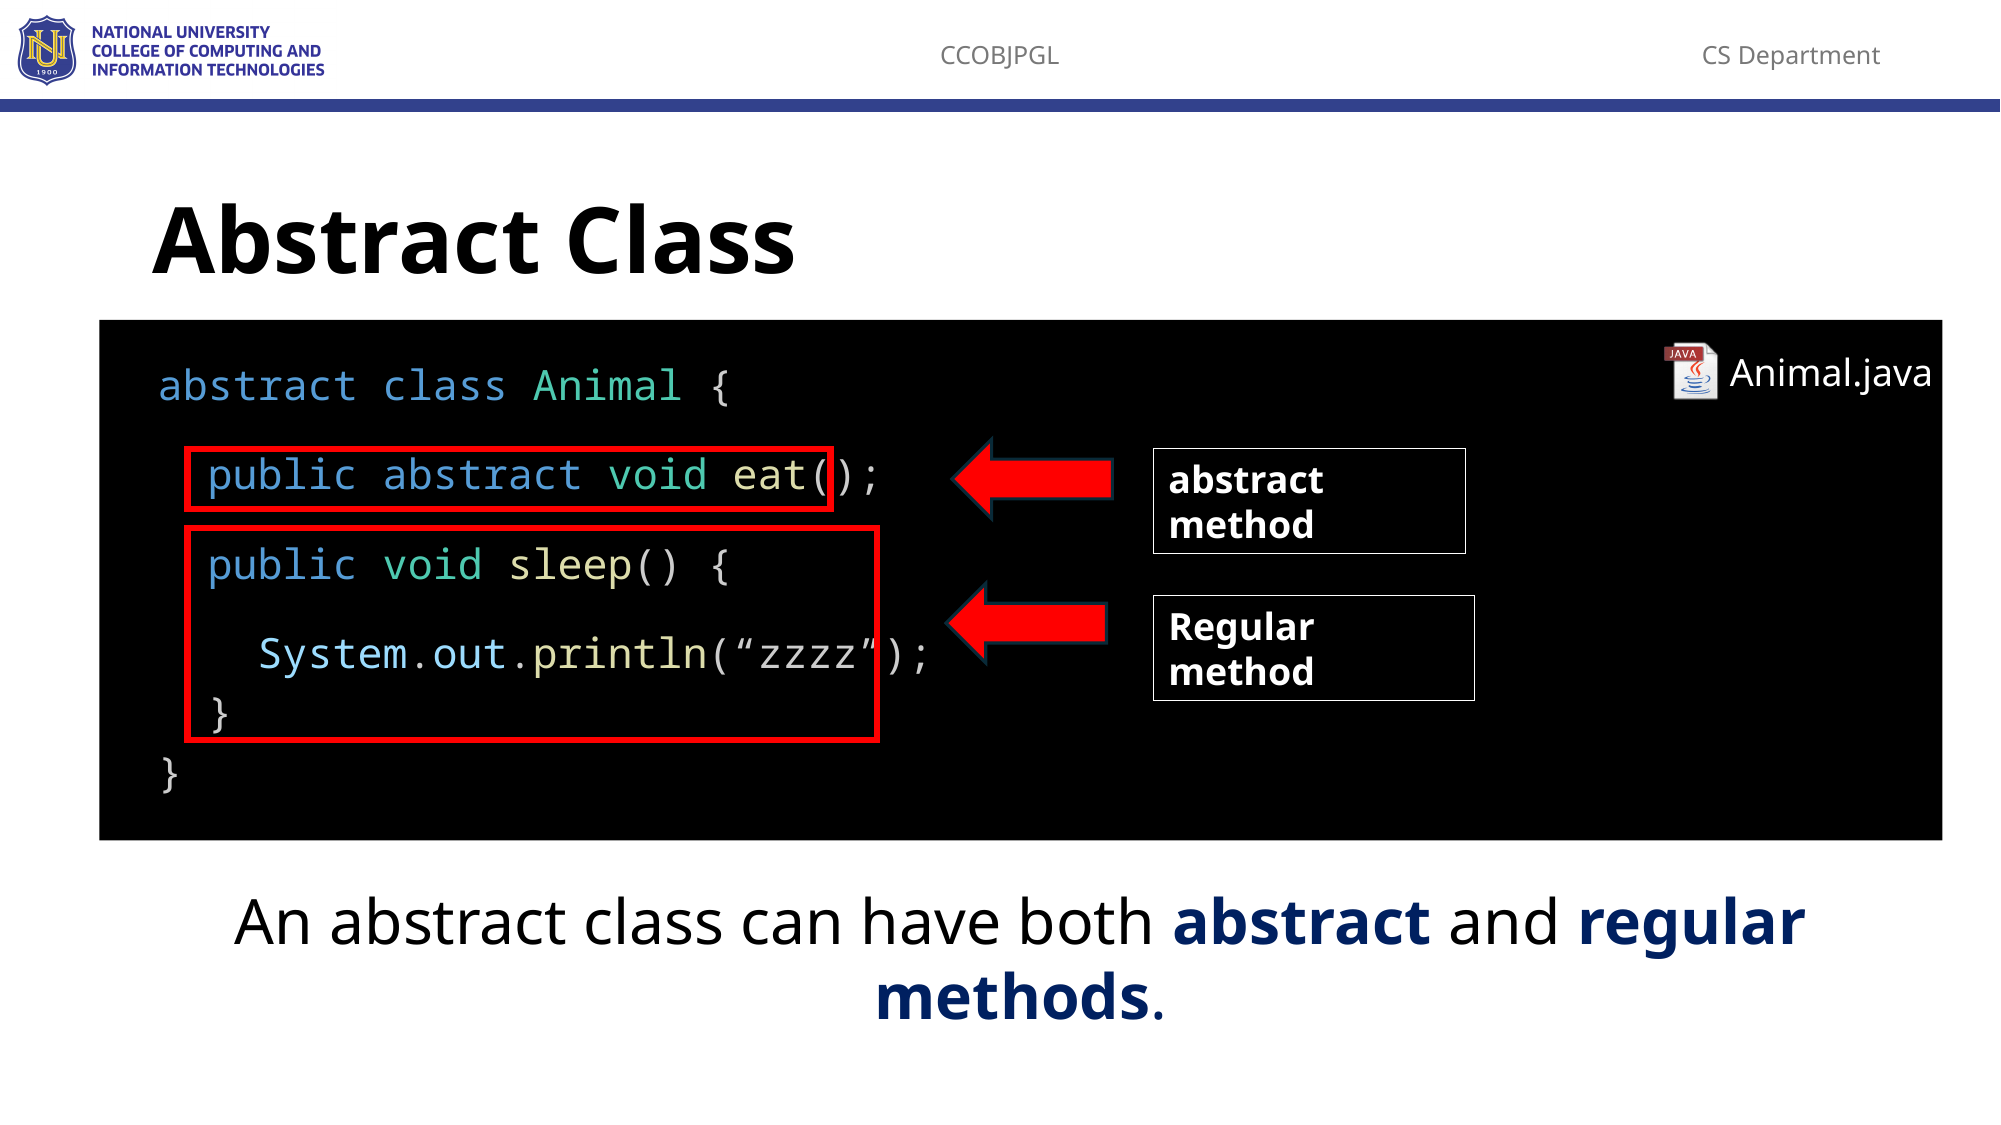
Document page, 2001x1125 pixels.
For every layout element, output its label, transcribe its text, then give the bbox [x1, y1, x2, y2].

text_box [1640, 322, 1922, 385]
text_box abstract class Animal { public abstract void eat(); public void sleep() { System.out.println(“zzzz”); } } [142, 372, 1922, 803]
text_box [943, 579, 1109, 667]
title Abstract Class [137, 135, 1863, 319]
text_box [186, 447, 832, 511]
text_box [186, 527, 878, 741]
text_box An abstract class can have both abstract and regular methods. [99, 874, 1943, 1040]
picture [0, 0, 337, 99]
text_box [1661, 341, 1943, 403]
text_box [949, 435, 1114, 523]
text_box abstract method [1153, 448, 1466, 554]
text_box Regular method [1153, 595, 1475, 701]
text_box [99, 319, 1943, 841]
